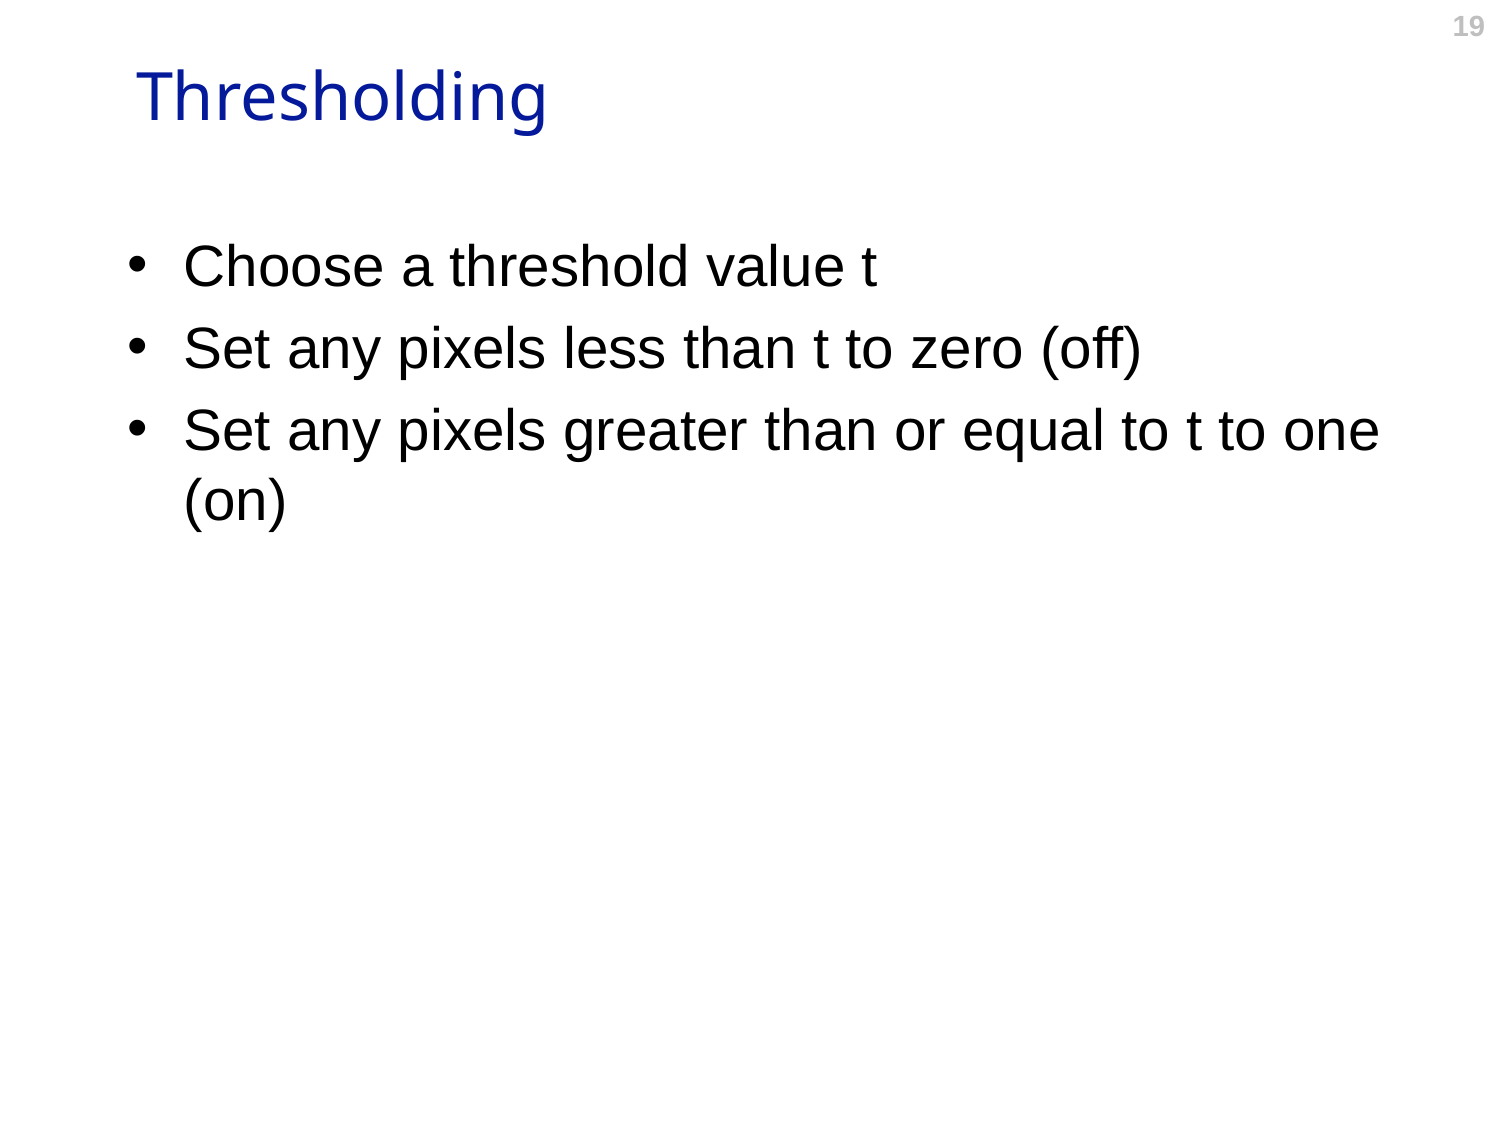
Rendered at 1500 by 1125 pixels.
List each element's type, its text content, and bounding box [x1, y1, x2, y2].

list Choose a threshold value t Set any pixels less than t to zero (off) Set any pixels greater than or equal to t to one (on) [112, 221, 1439, 1000]
title Thresholding [121, 0, 1397, 188]
